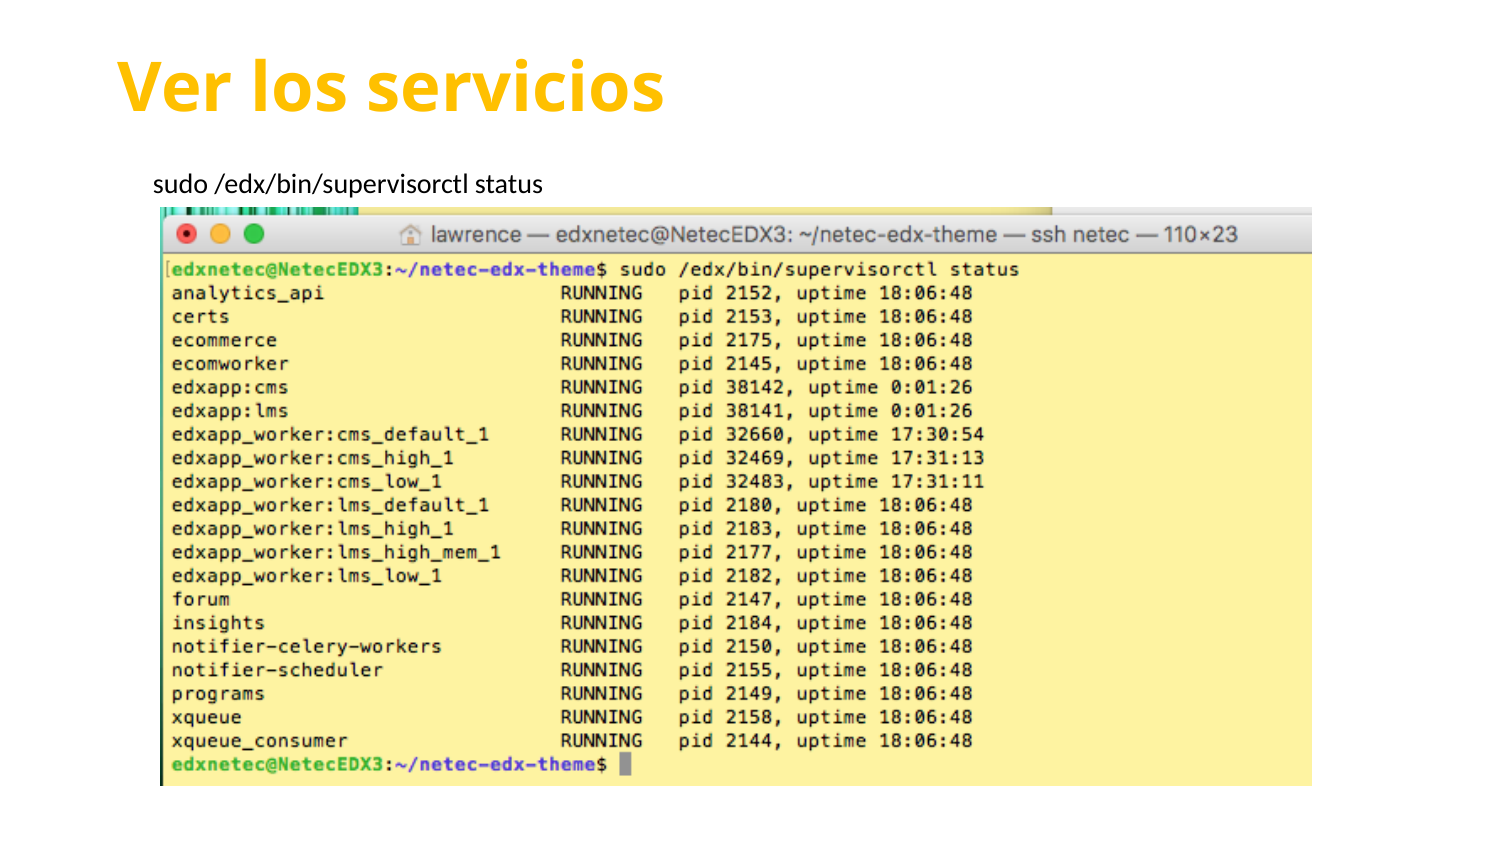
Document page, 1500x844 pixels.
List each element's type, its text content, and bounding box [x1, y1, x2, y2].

picture [160, 207, 1312, 786]
text_box sudo /edx/bin/supervisorctl status [138, 157, 1335, 207]
text_box Ver los servicios [103, 44, 1397, 133]
